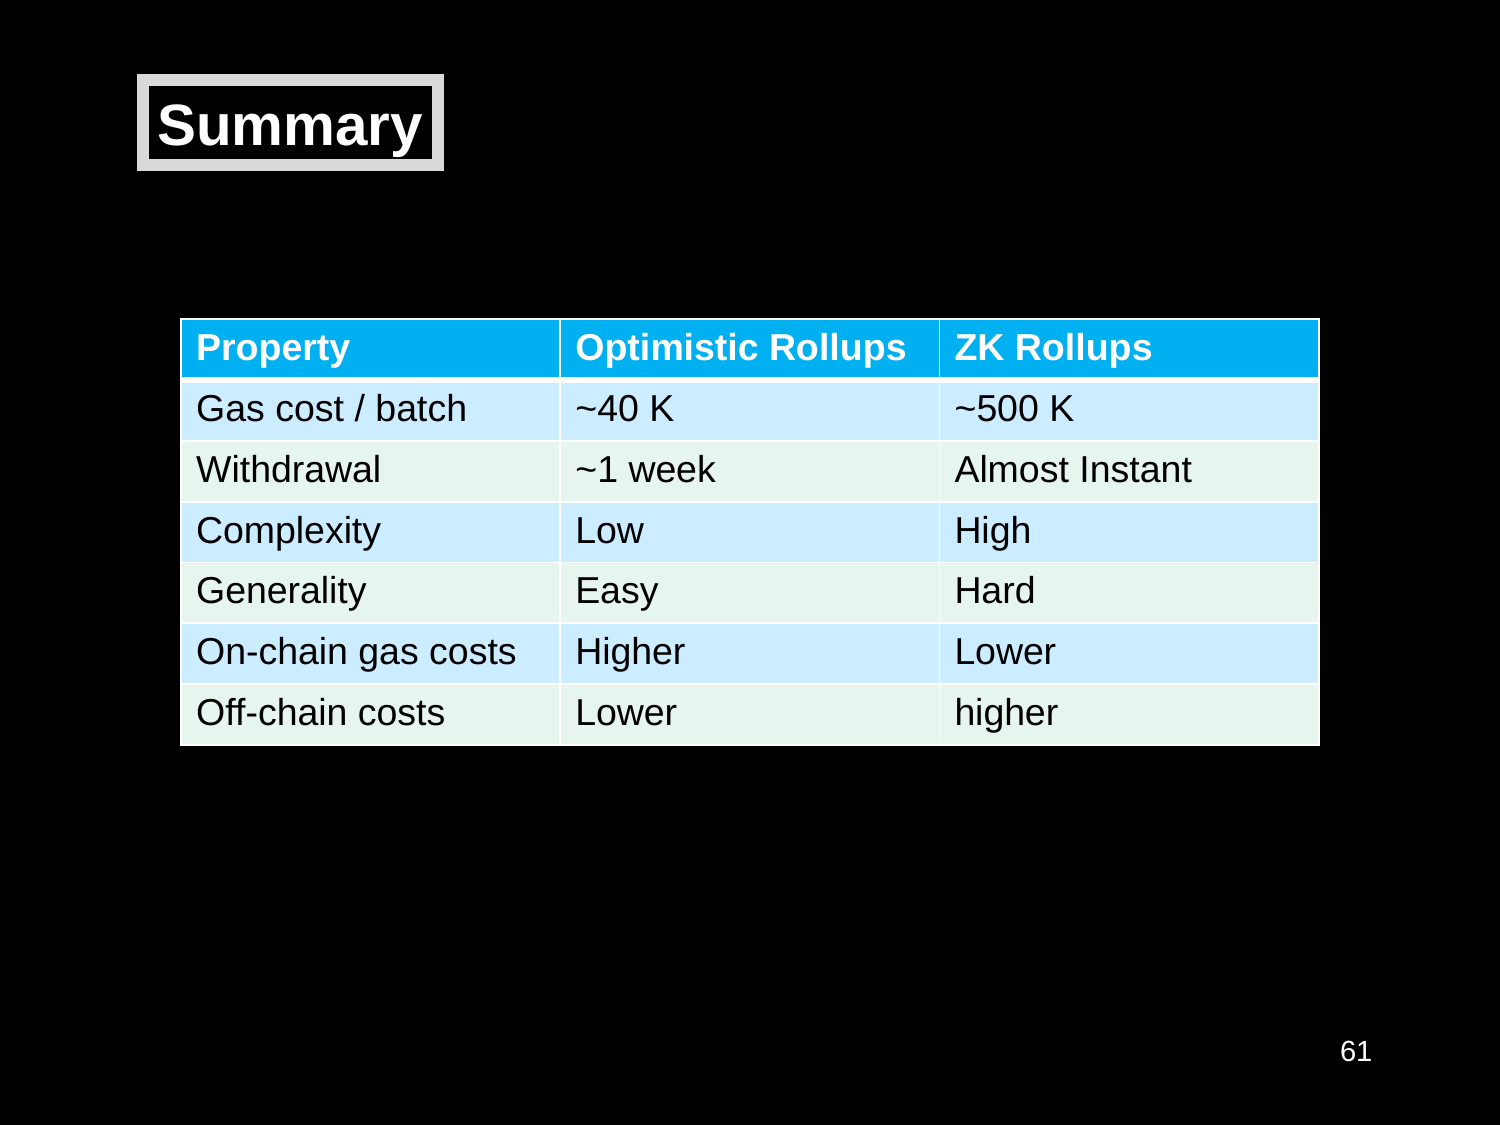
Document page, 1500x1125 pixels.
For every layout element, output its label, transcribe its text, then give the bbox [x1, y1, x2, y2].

table_cell Withdrawal [182, 442, 559, 501]
table_cell Off-chain costs [182, 685, 559, 744]
table_cell ~500 K [940, 383, 1318, 440]
slide_number 61 [1074, 1024, 1388, 1101]
table_cell Generality [182, 563, 559, 622]
table_cell Easy [561, 563, 939, 622]
table_cell Lower [940, 624, 1318, 683]
table_cell Complexity [182, 503, 559, 562]
table_cell ~40 K [561, 383, 939, 440]
table_header Property [182, 320, 559, 377]
table_cell High [940, 503, 1318, 562]
table_cell Almost Instant [940, 442, 1318, 501]
table_cell higher [940, 685, 1318, 744]
table_header ZK Rollups [940, 320, 1318, 377]
table_cell ~1 week [561, 442, 939, 501]
table_cell Higher [561, 624, 939, 683]
table_cell Low [561, 503, 939, 562]
table_cell On-chain gas costs [182, 624, 559, 683]
table_cell Lower [561, 685, 939, 744]
table_header Optimistic Rollups [561, 320, 939, 377]
table_cell Gas cost / batch [182, 383, 559, 440]
table_cell Hard [940, 563, 1318, 622]
text_box Summary [142, 80, 439, 165]
